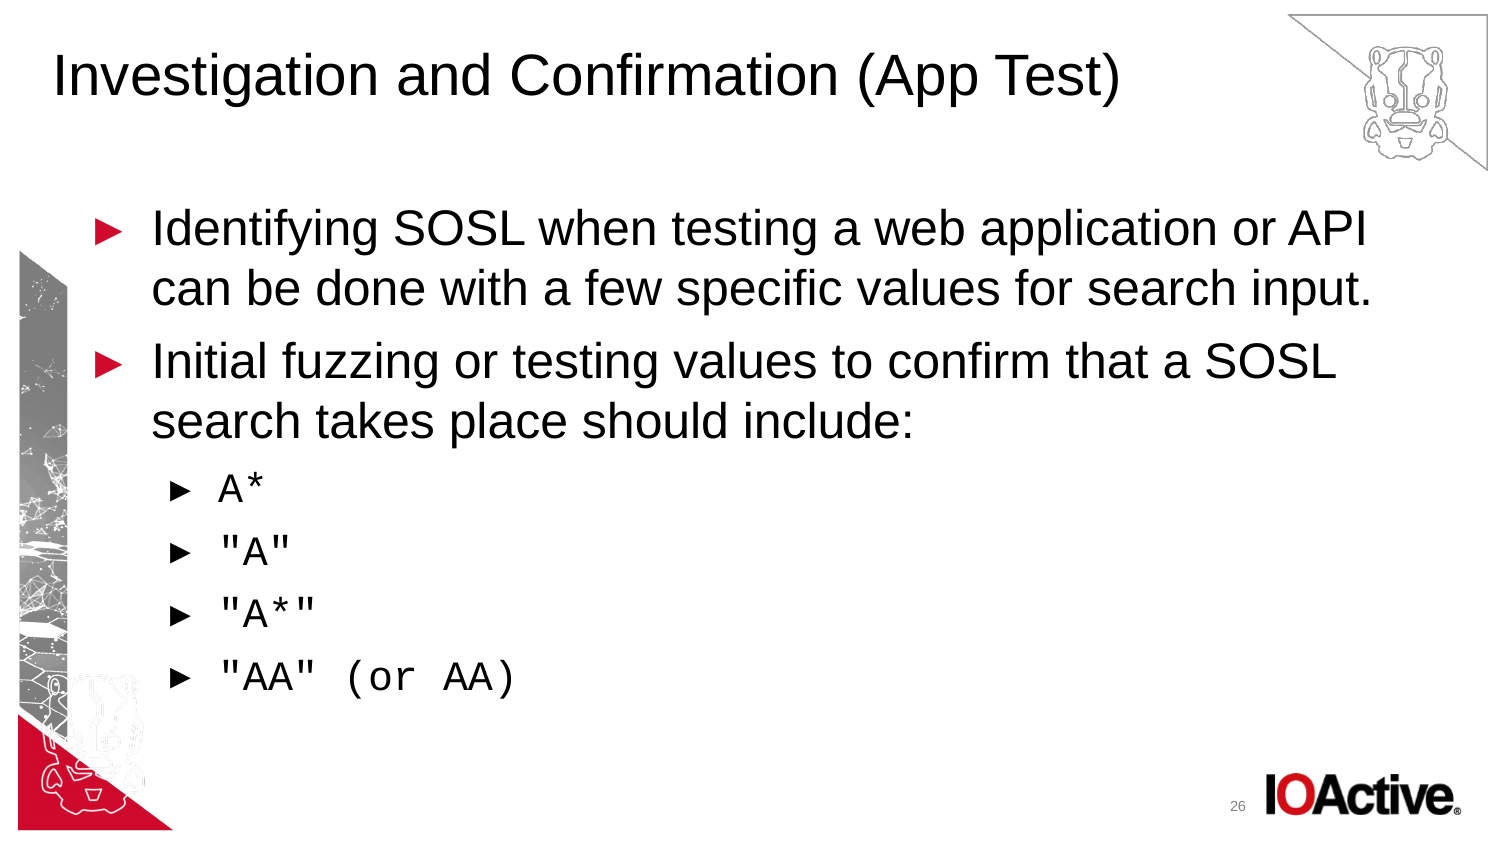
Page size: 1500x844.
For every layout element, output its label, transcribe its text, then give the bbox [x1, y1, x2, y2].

picture [1287, 13, 1488, 171]
picture [1263, 769, 1464, 820]
picture [17, 673, 173, 831]
title Investigation and Confirmation (App Test) [52, 46, 1354, 185]
list Identifying SOSL when testing a web application or API can be done with a few specific values for search input. Initial fuzzing or testing values to confirm that a SOSL search takes place should include: A* "A" "A*" "AA" (or AA) [80, 188, 1415, 762]
